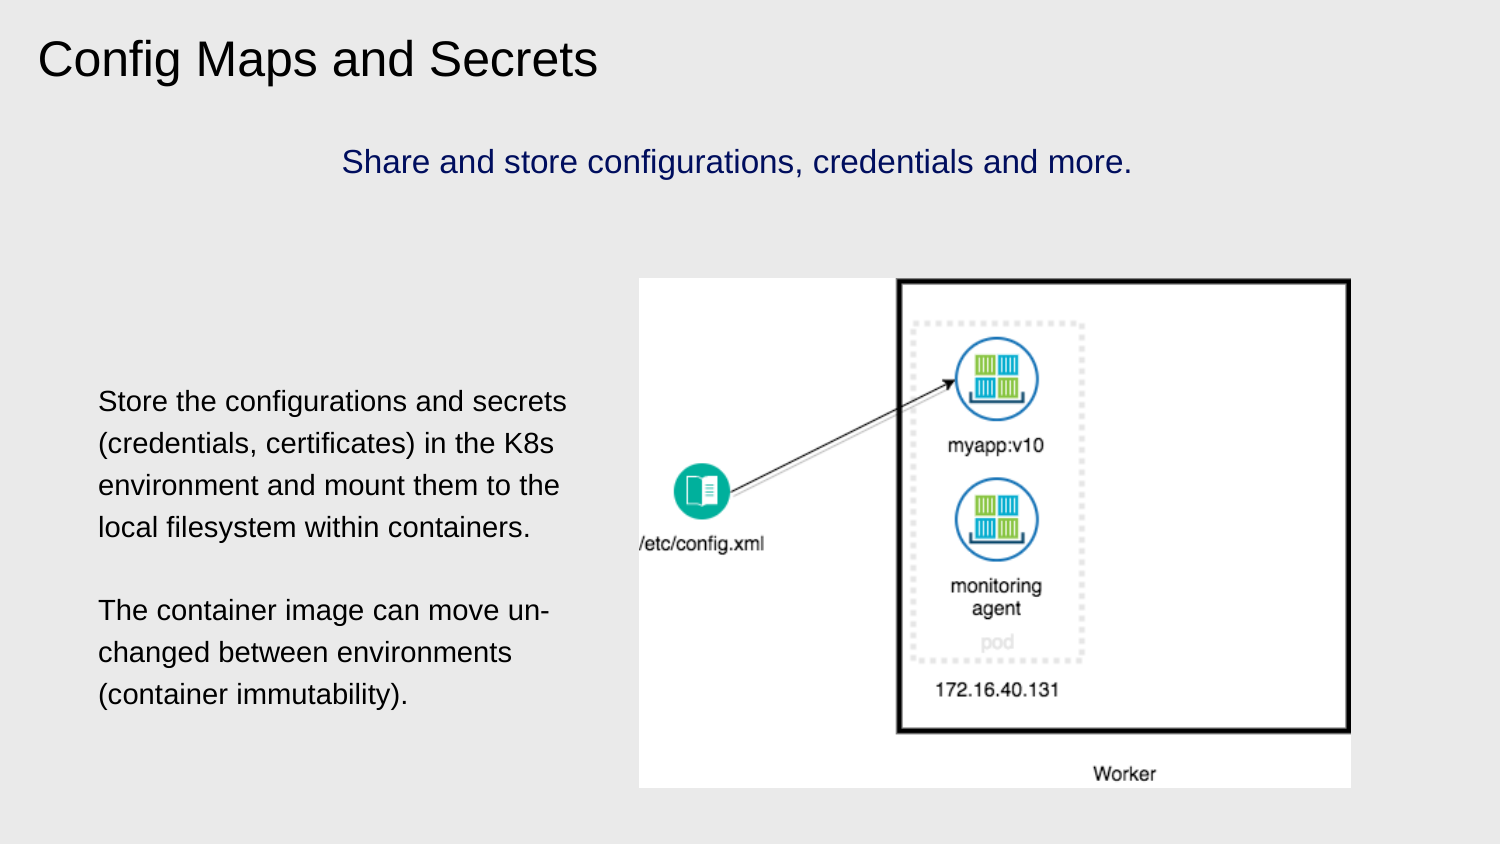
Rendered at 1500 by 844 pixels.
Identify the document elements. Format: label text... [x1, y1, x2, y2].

picture [639, 278, 1351, 788]
text_box Share and store configurations, credentials and more. [90, 128, 1385, 183]
text_box Store the configurations and secrets (credentials, certificates) in the K8s environment and mount them to the local filesystem within containers. The container image can move un-changed between environments (container immutability). [83, 367, 588, 718]
title Config Maps and Secrets [37, 33, 713, 96]
